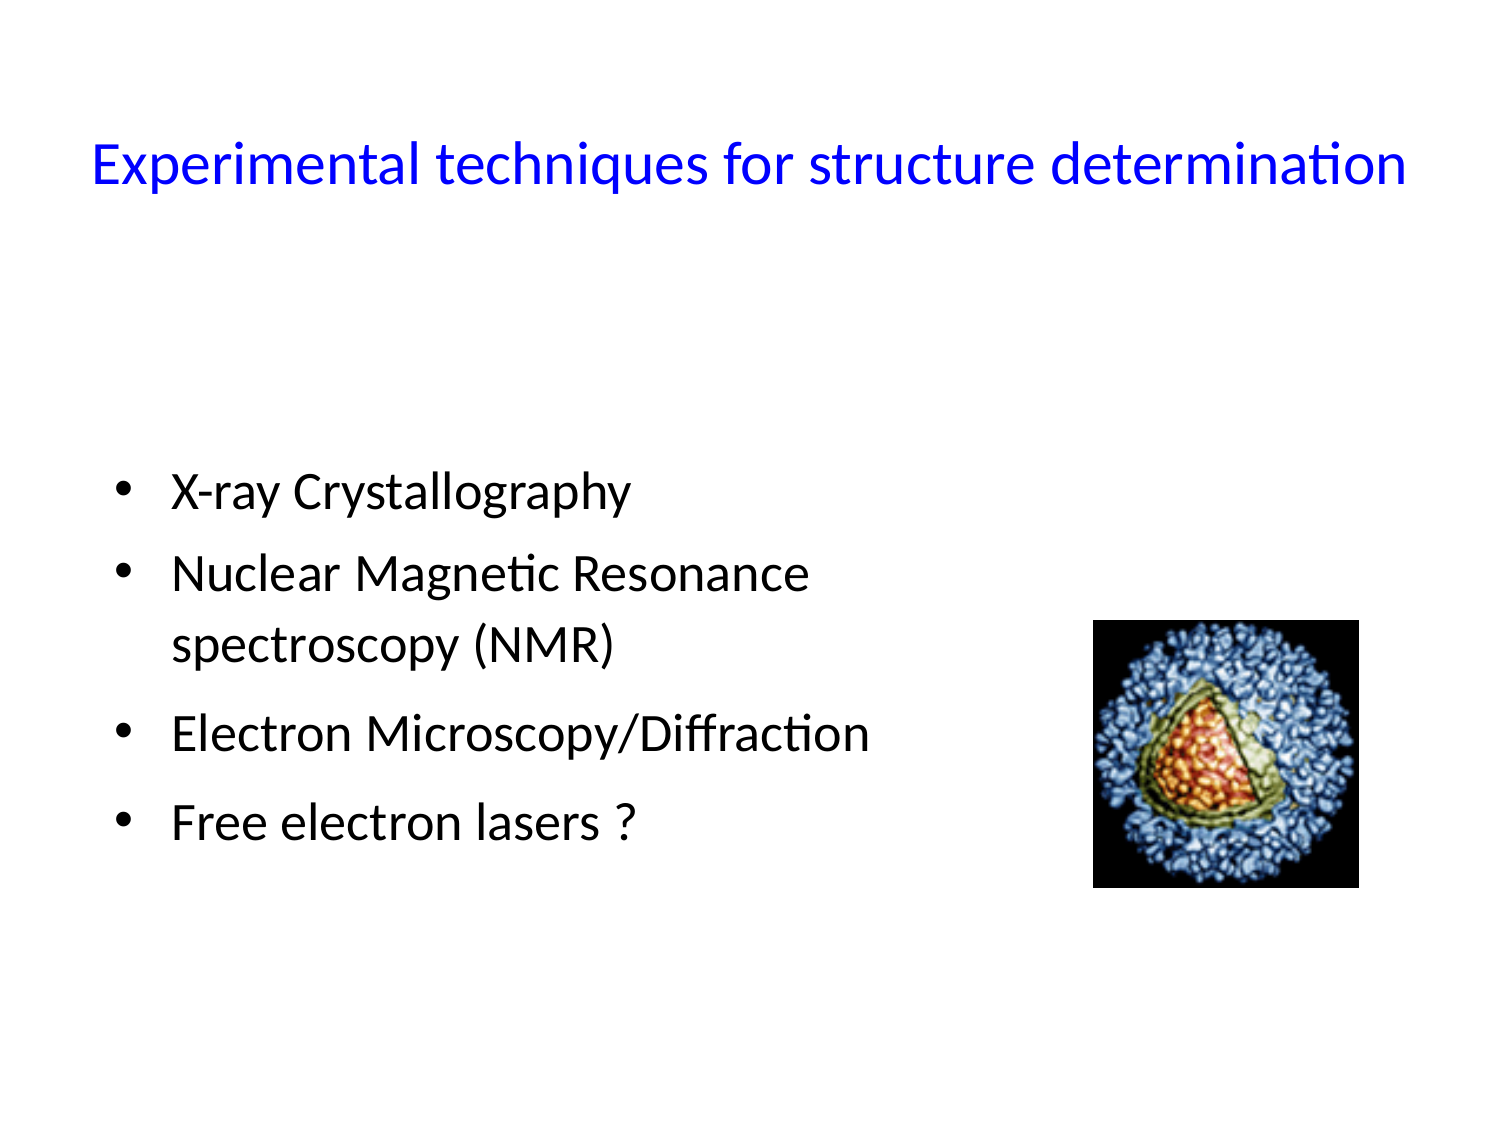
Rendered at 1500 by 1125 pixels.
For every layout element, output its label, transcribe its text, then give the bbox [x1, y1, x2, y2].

title Experimental techniques for structure determination [75, 87, 1425, 233]
list X-ray Crystallography Nuclear Magnetic Resonance spectroscopy (NMR) Electron Microscopy/Diffraction Free electron lasers ? [99, 350, 1038, 963]
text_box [1093, 620, 1360, 888]
